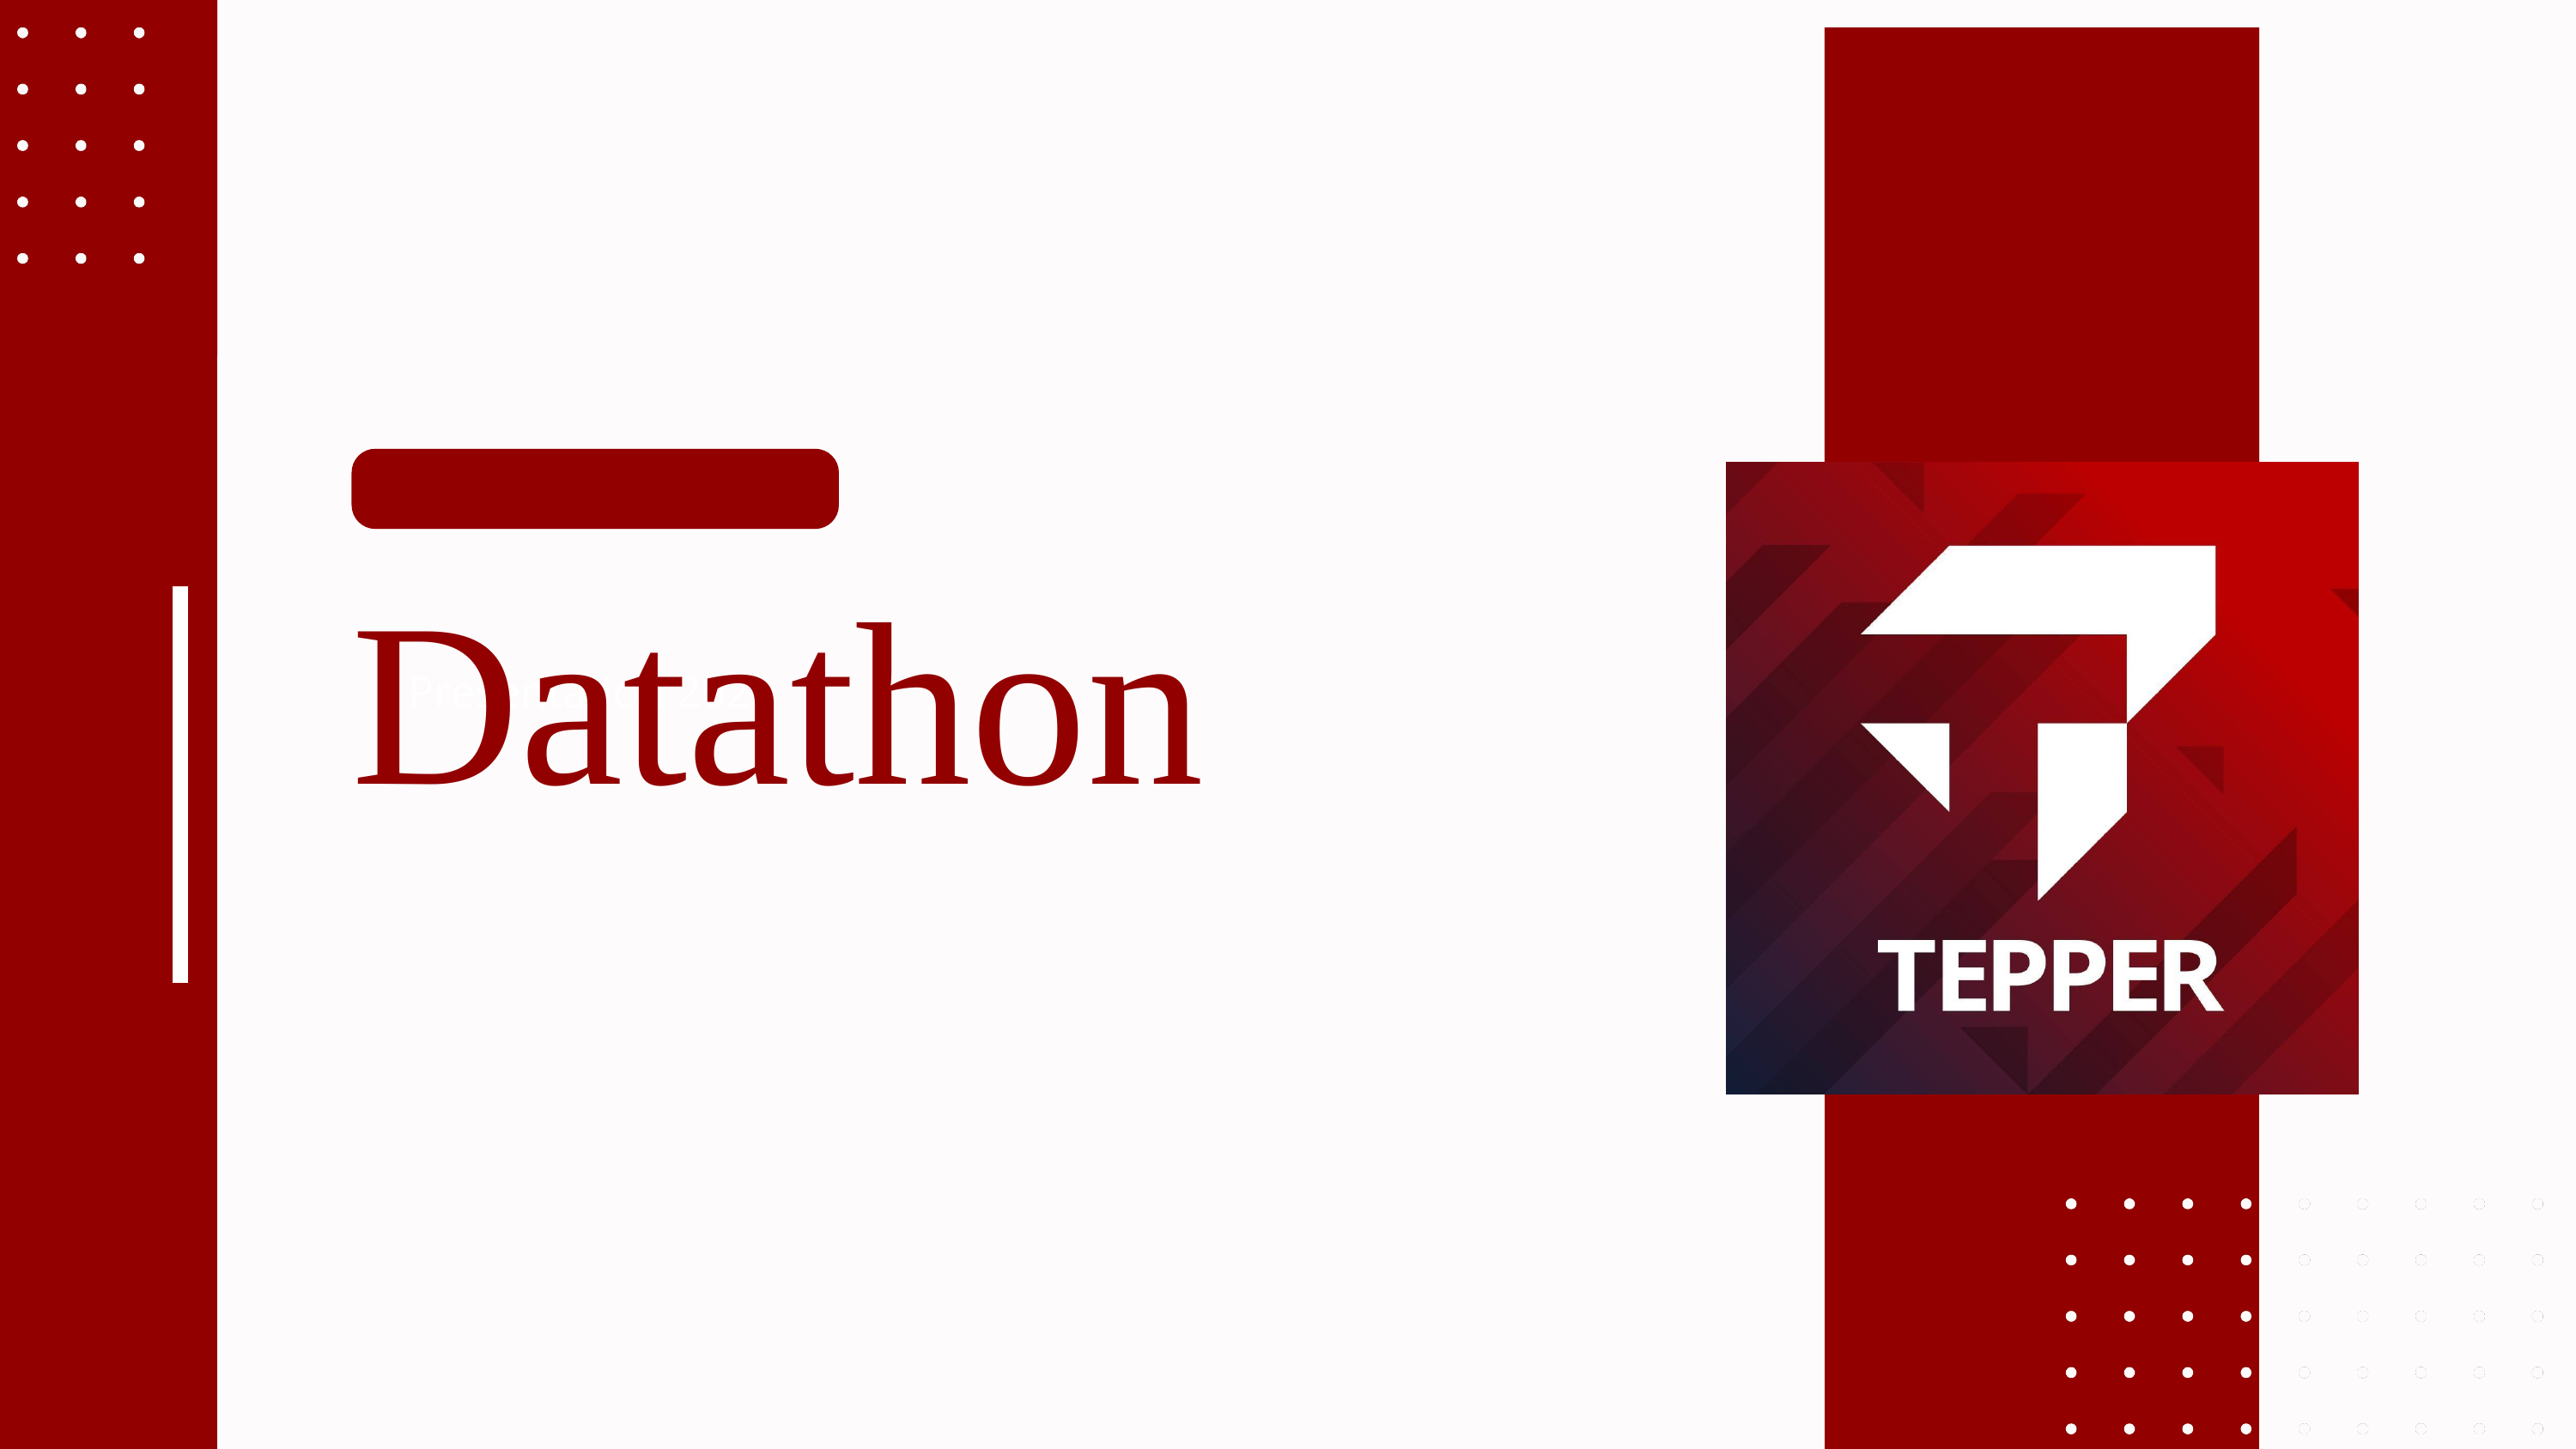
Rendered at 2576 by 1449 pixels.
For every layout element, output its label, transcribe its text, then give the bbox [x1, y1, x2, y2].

text_box [2266, 1197, 2576, 1449]
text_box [173, 574, 653, 1066]
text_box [1824, 1100, 2260, 1449]
picture [1725, 461, 2359, 1094]
text_box Datathon [842, 572, 1721, 838]
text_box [351, 437, 840, 929]
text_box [0, 0, 218, 1449]
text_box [1824, 27, 2260, 460]
